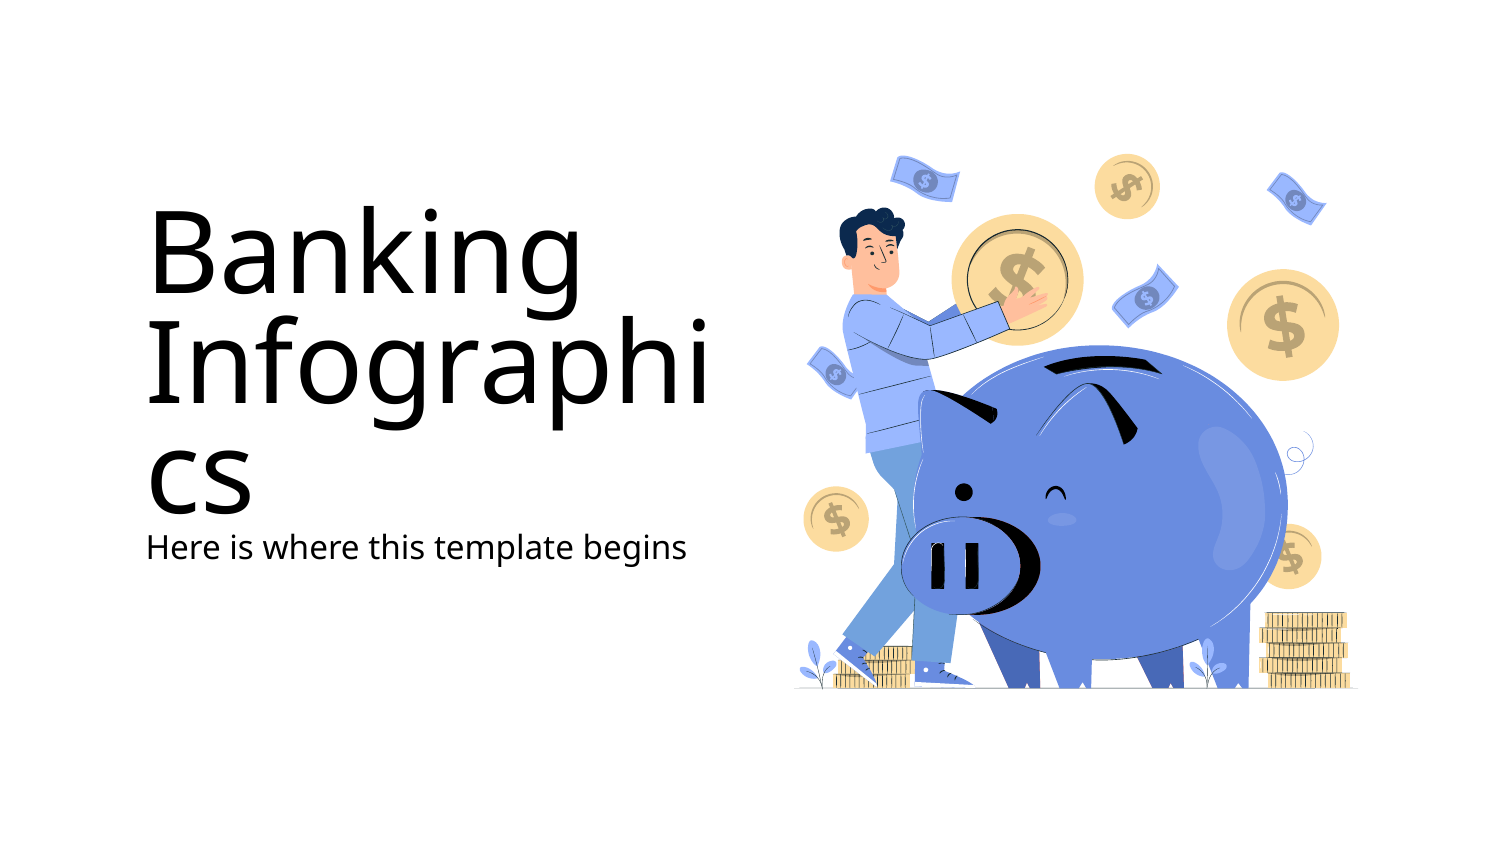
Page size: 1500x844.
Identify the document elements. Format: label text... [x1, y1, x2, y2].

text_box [793, 153, 1359, 690]
subtitle Here is where this template begins [130, 500, 771, 591]
title Banking Infographics [130, 252, 771, 489]
